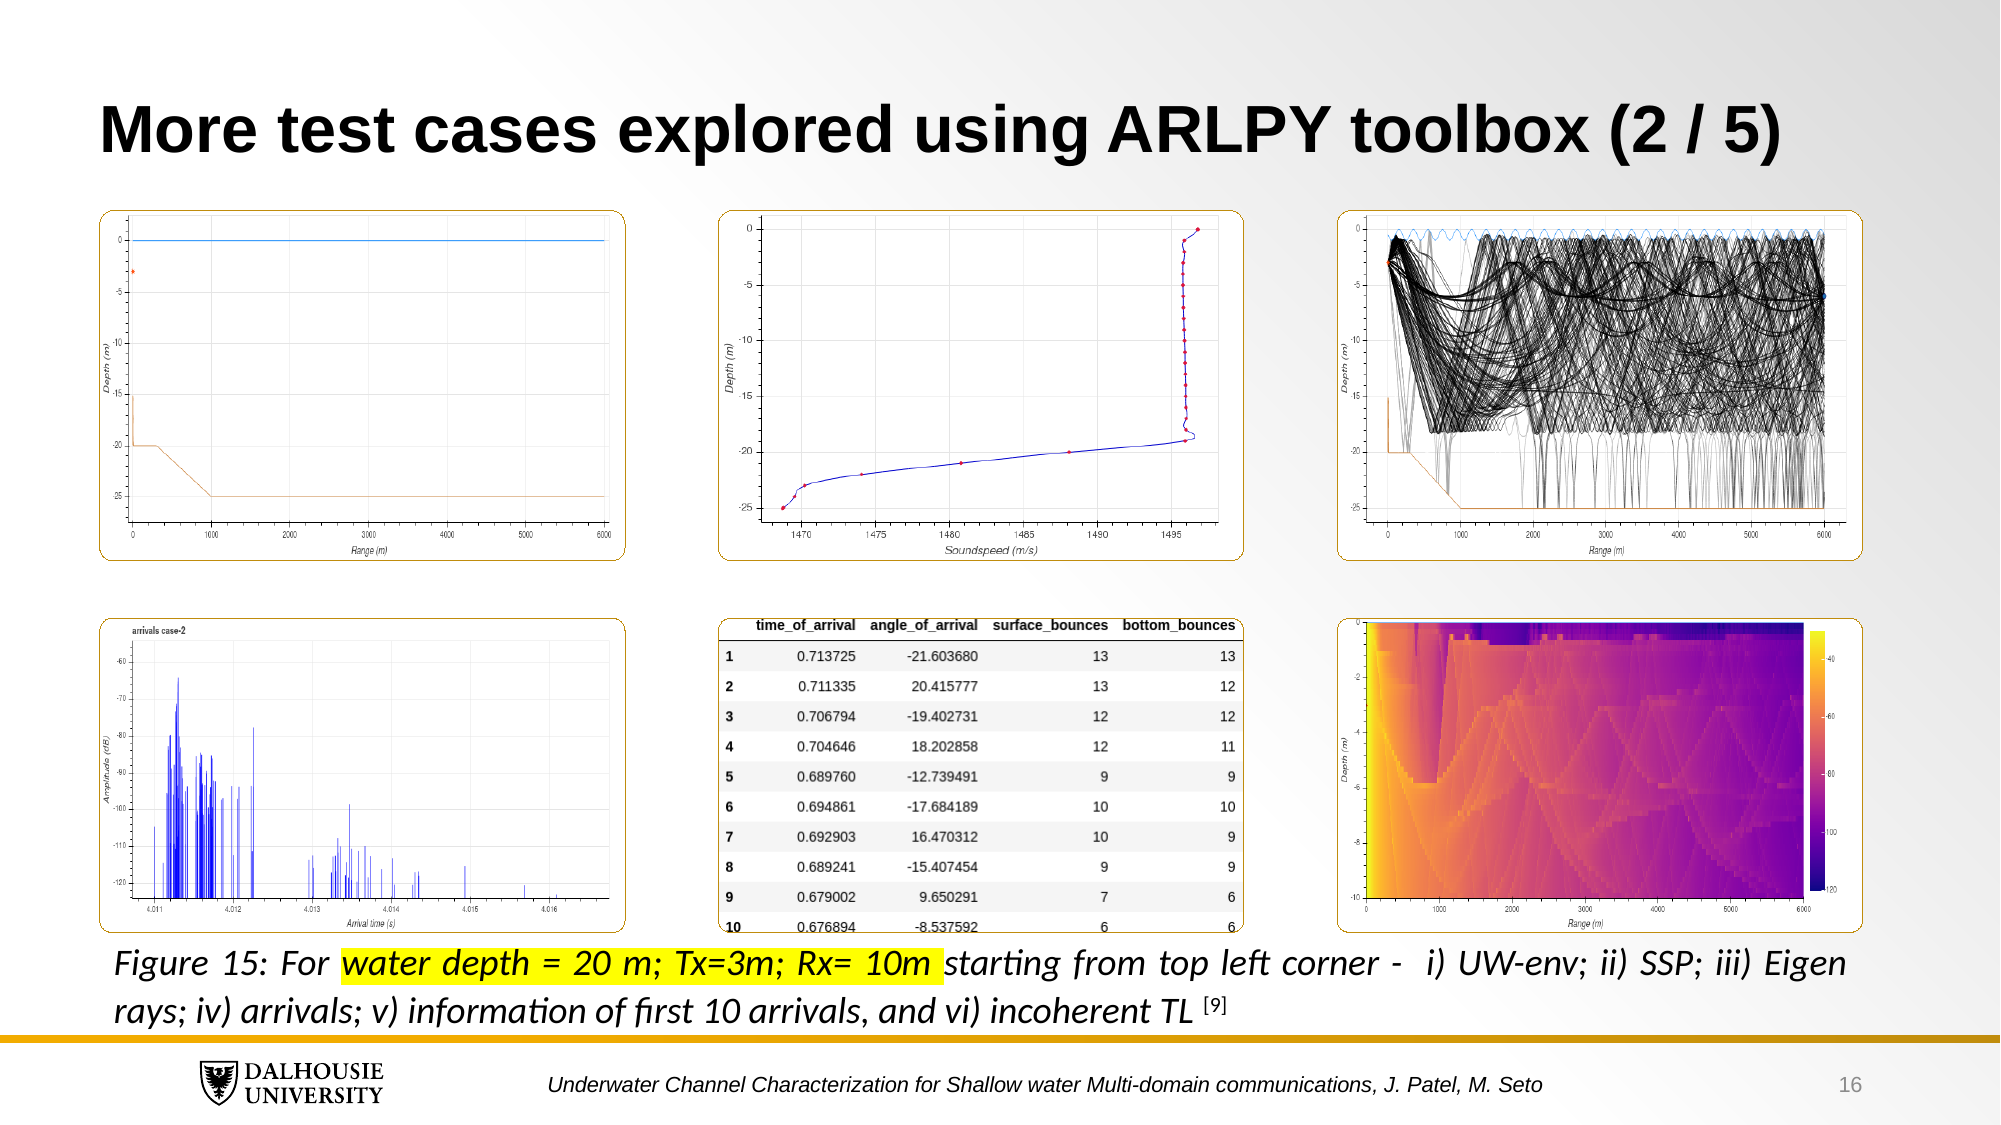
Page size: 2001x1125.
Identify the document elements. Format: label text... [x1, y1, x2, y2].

picture [1337, 210, 1863, 561]
picture [1337, 618, 1863, 933]
footer Underwater Channel Characterization for Shallow water Multi-domain communications, J. Patel, M. Seto [547, 1042, 1694, 1125]
picture [718, 210, 1244, 561]
picture [99, 618, 626, 933]
title More test cases explored using ARLPY toolbox (2 / 5) [99, 1, 1797, 167]
slide_number 16 [1694, 1042, 1863, 1125]
picture [99, 210, 626, 561]
text_box Figure 15: For water depth = 20 m; Tx=3m; Rx= 10m starting from top left corner - i) UW-env; ii) SSP; iii) Eigen rays; iv) arrivals; v) information of first 10 arrivals, and vi) incoherent TL [9] [0, 927, 1863, 1039]
picture [718, 618, 1244, 933]
